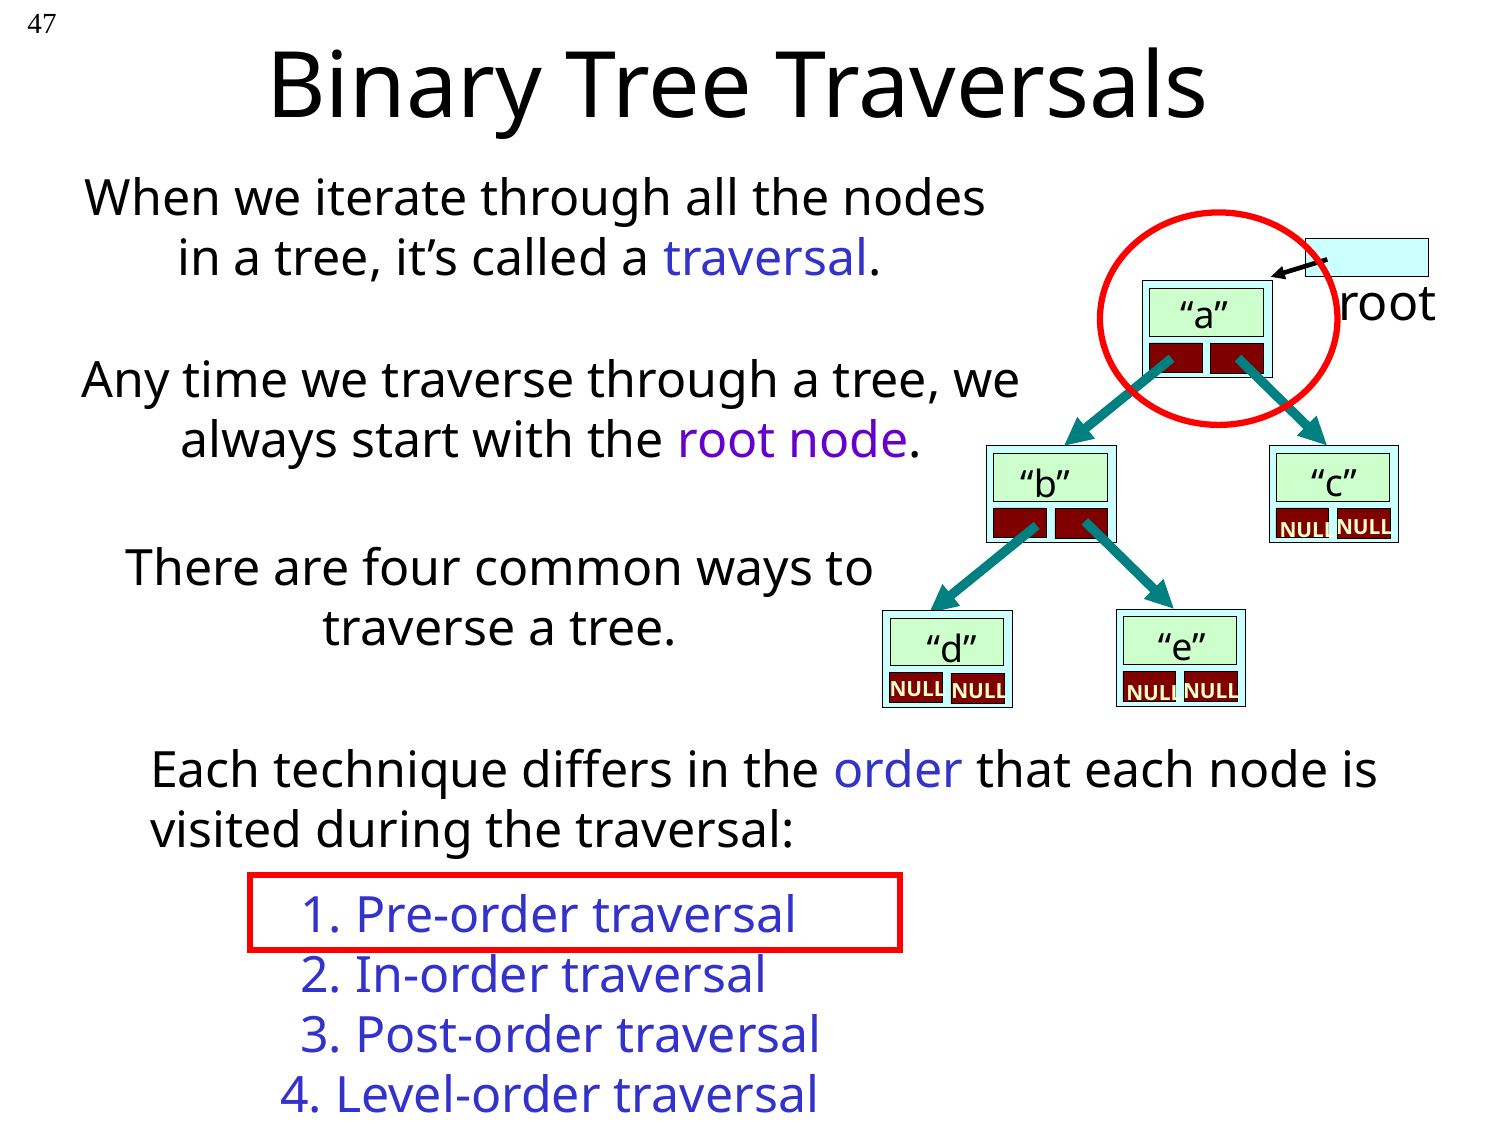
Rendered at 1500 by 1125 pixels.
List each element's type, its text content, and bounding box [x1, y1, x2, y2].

text_box Any time we traverse through a tree, we always start with the root node. [62, 340, 869, 475]
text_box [874, 237, 1453, 713]
text_box When we iterate through all the nodes in a tree, it’s called a traversal. [46, 157, 1025, 293]
title Binary Tree Traversals [112, 0, 1388, 175]
text_box [1144, 212, 1294, 236]
slide_number 47 [0, 0, 72, 72]
text_box [249, 874, 900, 950]
text_box There are four common ways to traverse a tree. [75, 527, 869, 663]
text_box Each technique differs in the order that each node is visited during the traversal: 1. Pre-order traversal 2. In-order traversal 3. Post-order traversal 4. Level-order traversal [135, 730, 1394, 1125]
